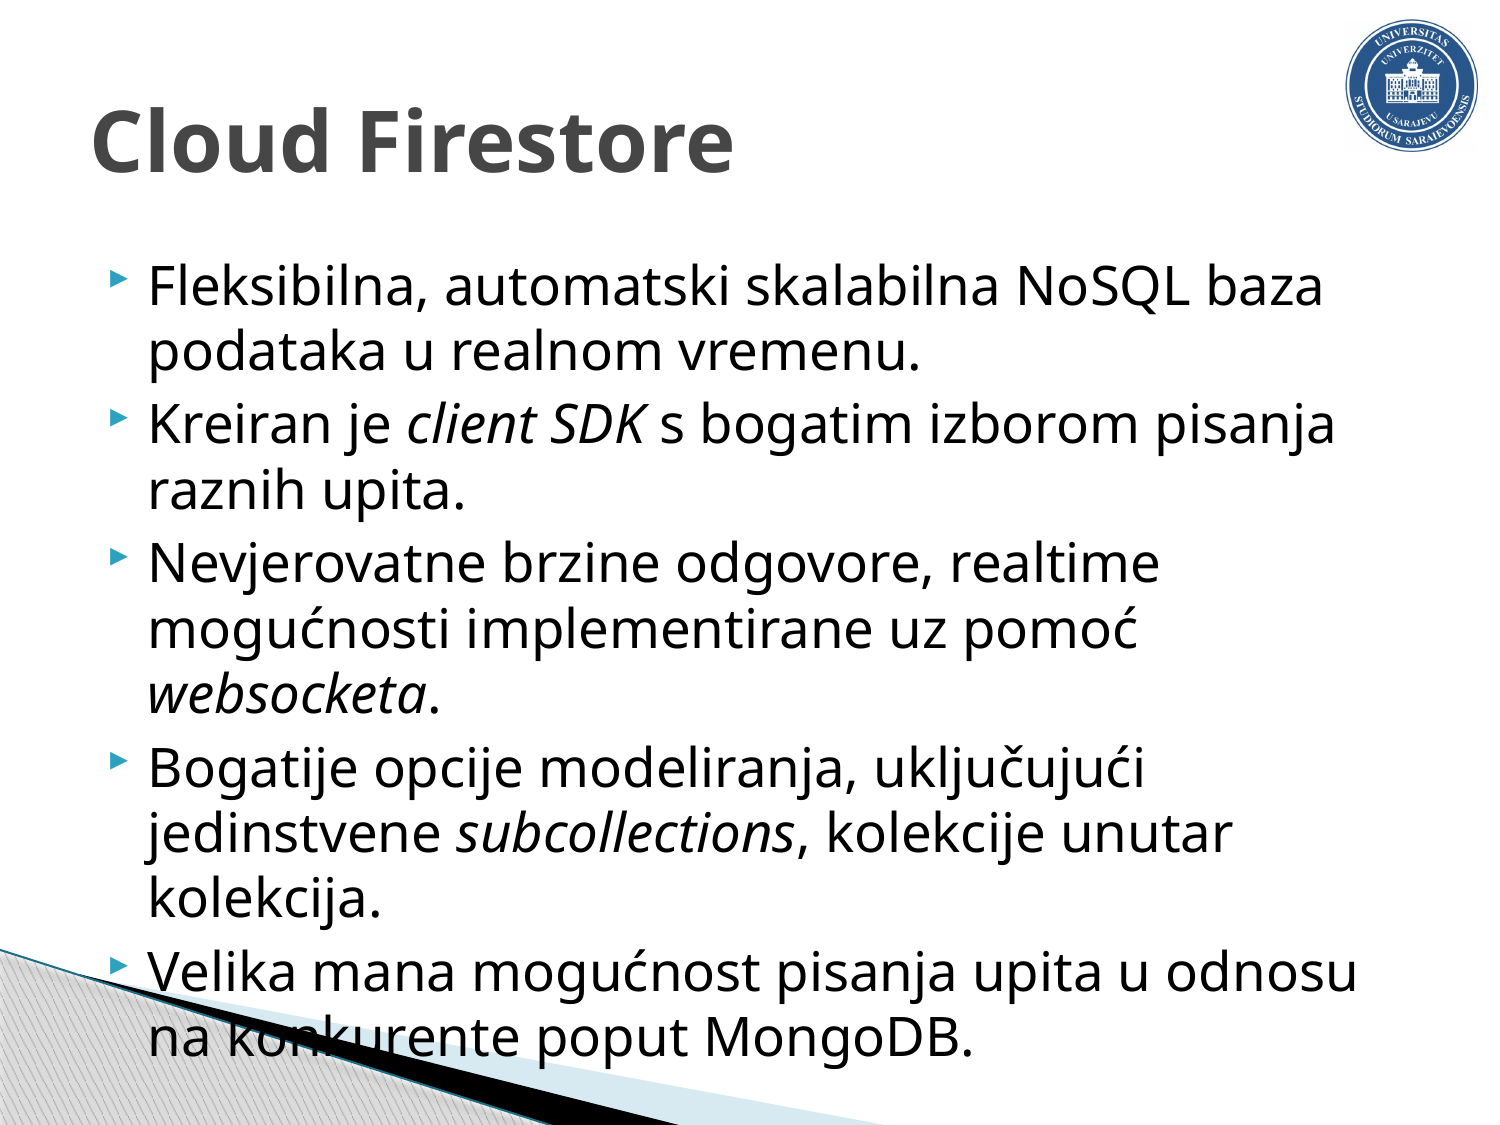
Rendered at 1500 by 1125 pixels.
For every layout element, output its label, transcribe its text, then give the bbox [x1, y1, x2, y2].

list Fleksibilna, automatski skalabilna NoSQL baza podataka u realnom vremenu. Kreiran je client SDK s bogatim izborom pisanja raznih upita. Nevjerovatne brzine odgovore, realtime mogućnosti implementirane uz pomoć websocketa. Bogatije opcije modeliranja, uključujući jedinstvene subcollections, kolekcije unutar kolekcija. Velika mana mogućnost pisanja upita u odnosu na konkurente poput MongoDB. [75, 243, 1425, 1083]
picture [1345, 19, 1479, 152]
title Cloud Firestore [75, 45, 1425, 233]
